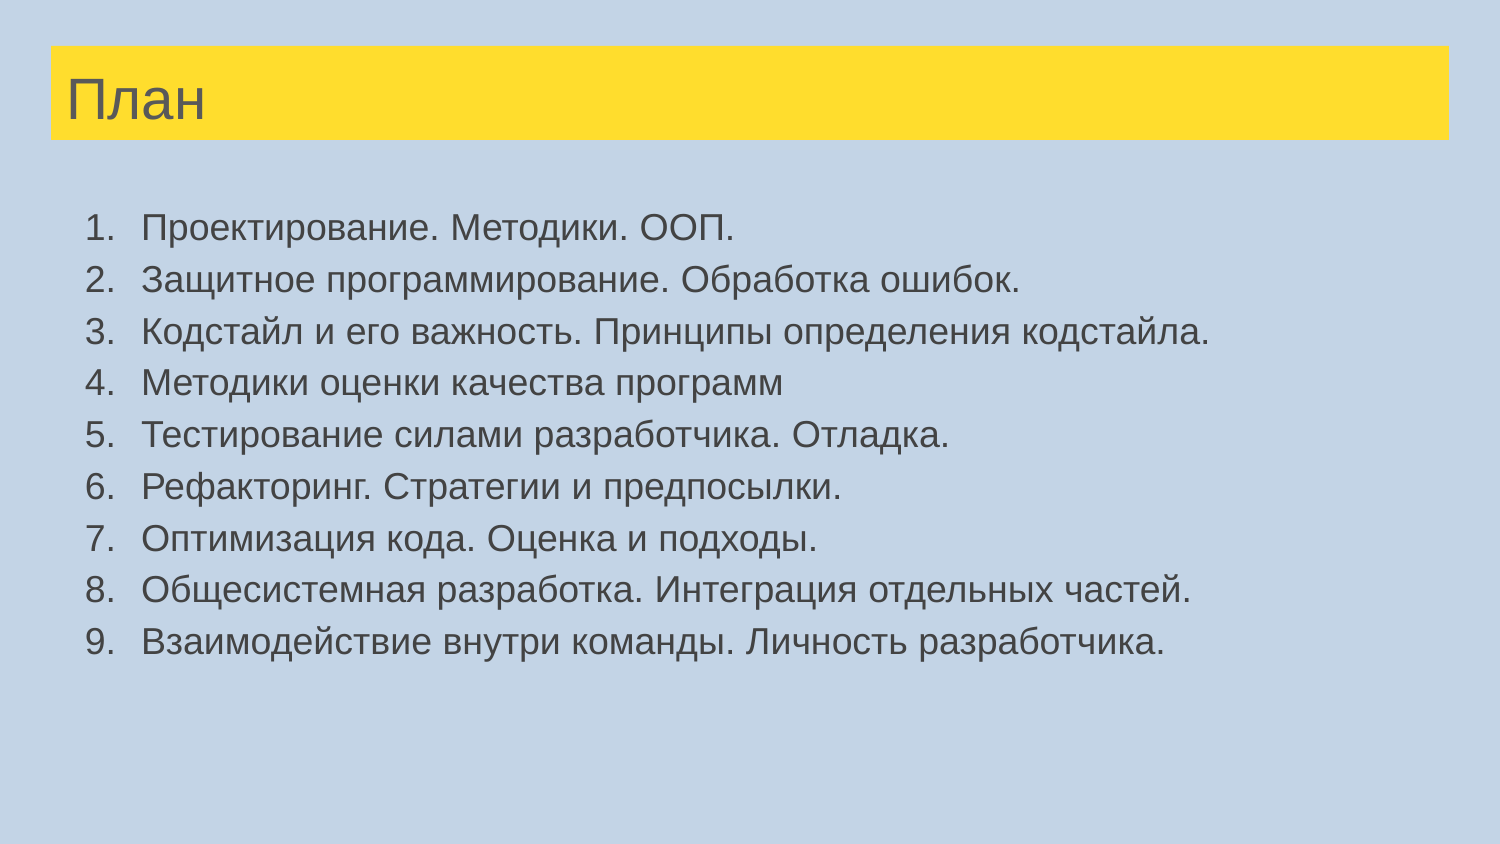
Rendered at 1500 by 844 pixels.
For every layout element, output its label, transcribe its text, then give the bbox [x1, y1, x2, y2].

title План [51, 45, 1449, 140]
list Проектирование. Методики. ООП. Защитное программирование. Обработка ошибок. Кодстайл и его важность. Принципы определения кодстайла. Методики оценки качества программ Тестирование силами разработчика. Отладка. Рефакторинг. Стратегии и предпосылки. Оптимизация кода. Оценка и подходы. Общесистемная разработка. Интеграция отдельных частей. Взаимодействие внутри команды. Личность разработчика. [51, 181, 1449, 740]
